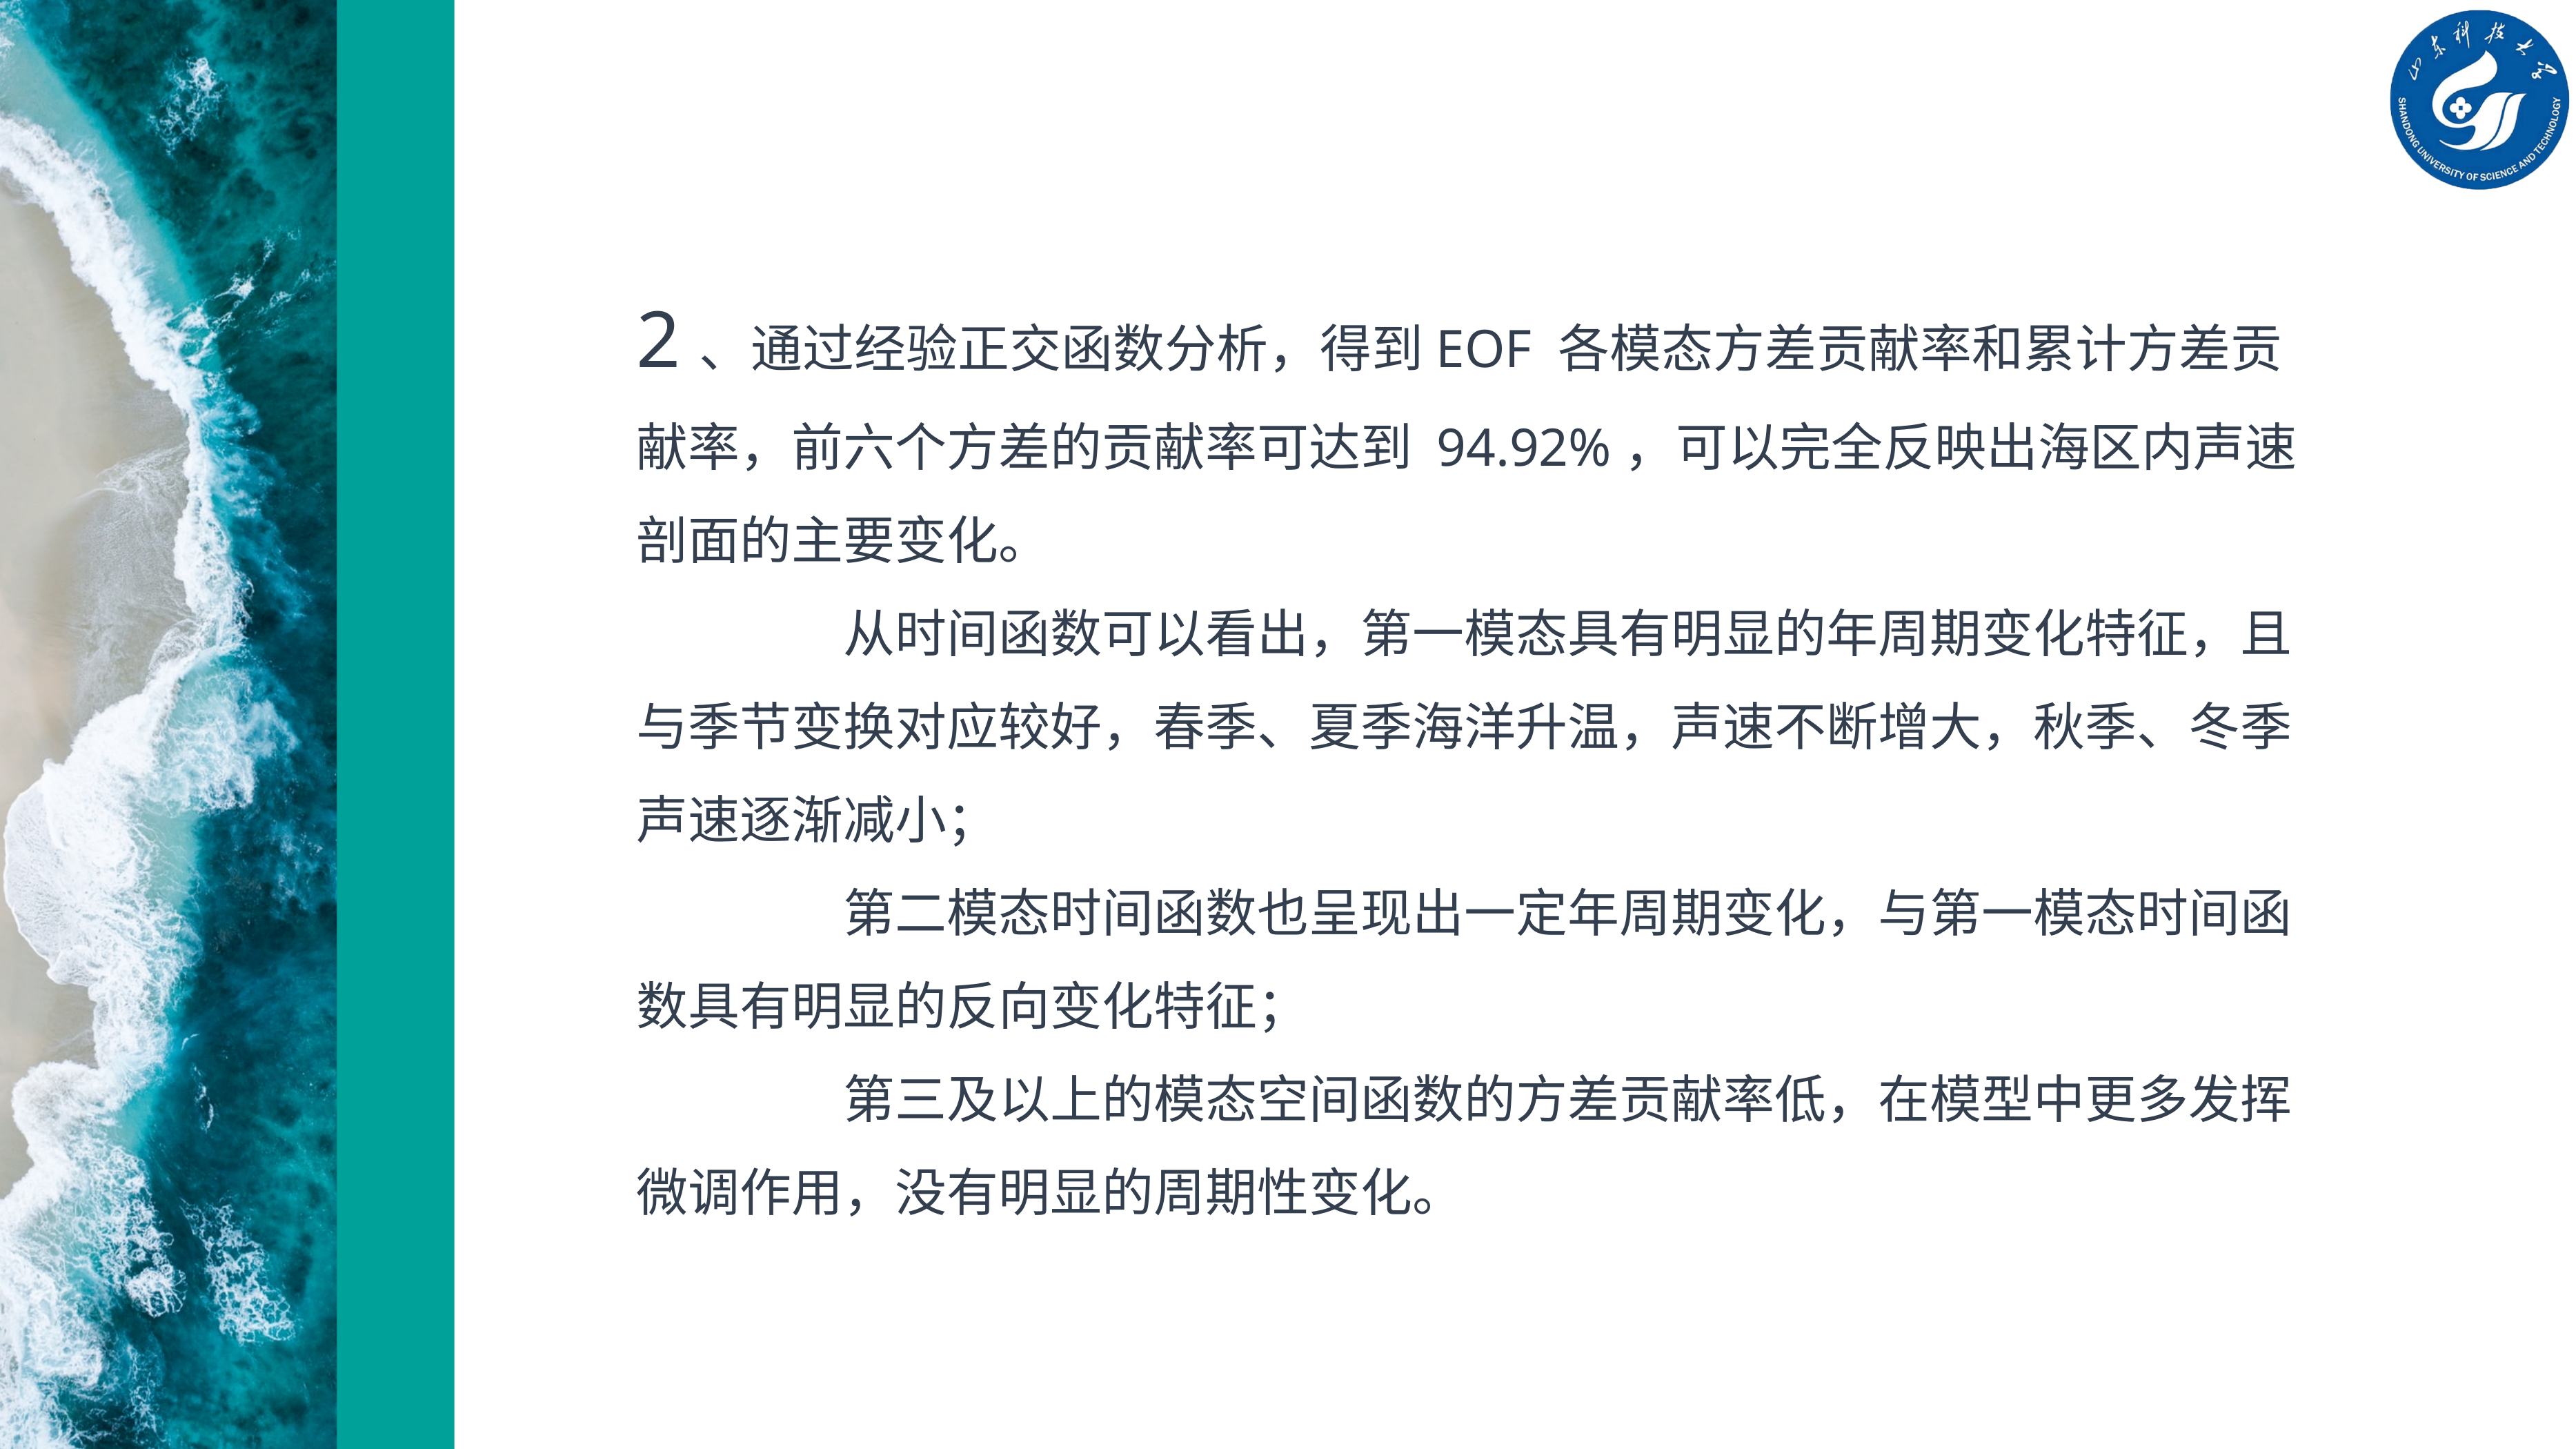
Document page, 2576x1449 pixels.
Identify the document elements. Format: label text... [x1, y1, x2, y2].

text_box 2、通过经验正交函数分析，得到EOF 各模态方差贡献率和累计方差贡献率，前六个方差的贡献率可达到 94.92%，可以完全反映出海区内声速剖面的主要变化。 从时间函数可以看出，第一模态具有明显的年周期变化特征，且与季节变换对应较好，春季、夏季海洋升温，声速不断增大，秋季、冬季声速逐渐减小； 第二模态时间函数也呈现出一定年周期变化，与第一模态时间函数具有明显的反向变化特征； 第三及以上的模态空间函数的方差贡献率低，在模型中更多发挥微调作用，没有明显的周期性变化。 [626, 238, 2326, 1227]
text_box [0, 0, 455, 1449]
picture [2380, 1, 2576, 199]
